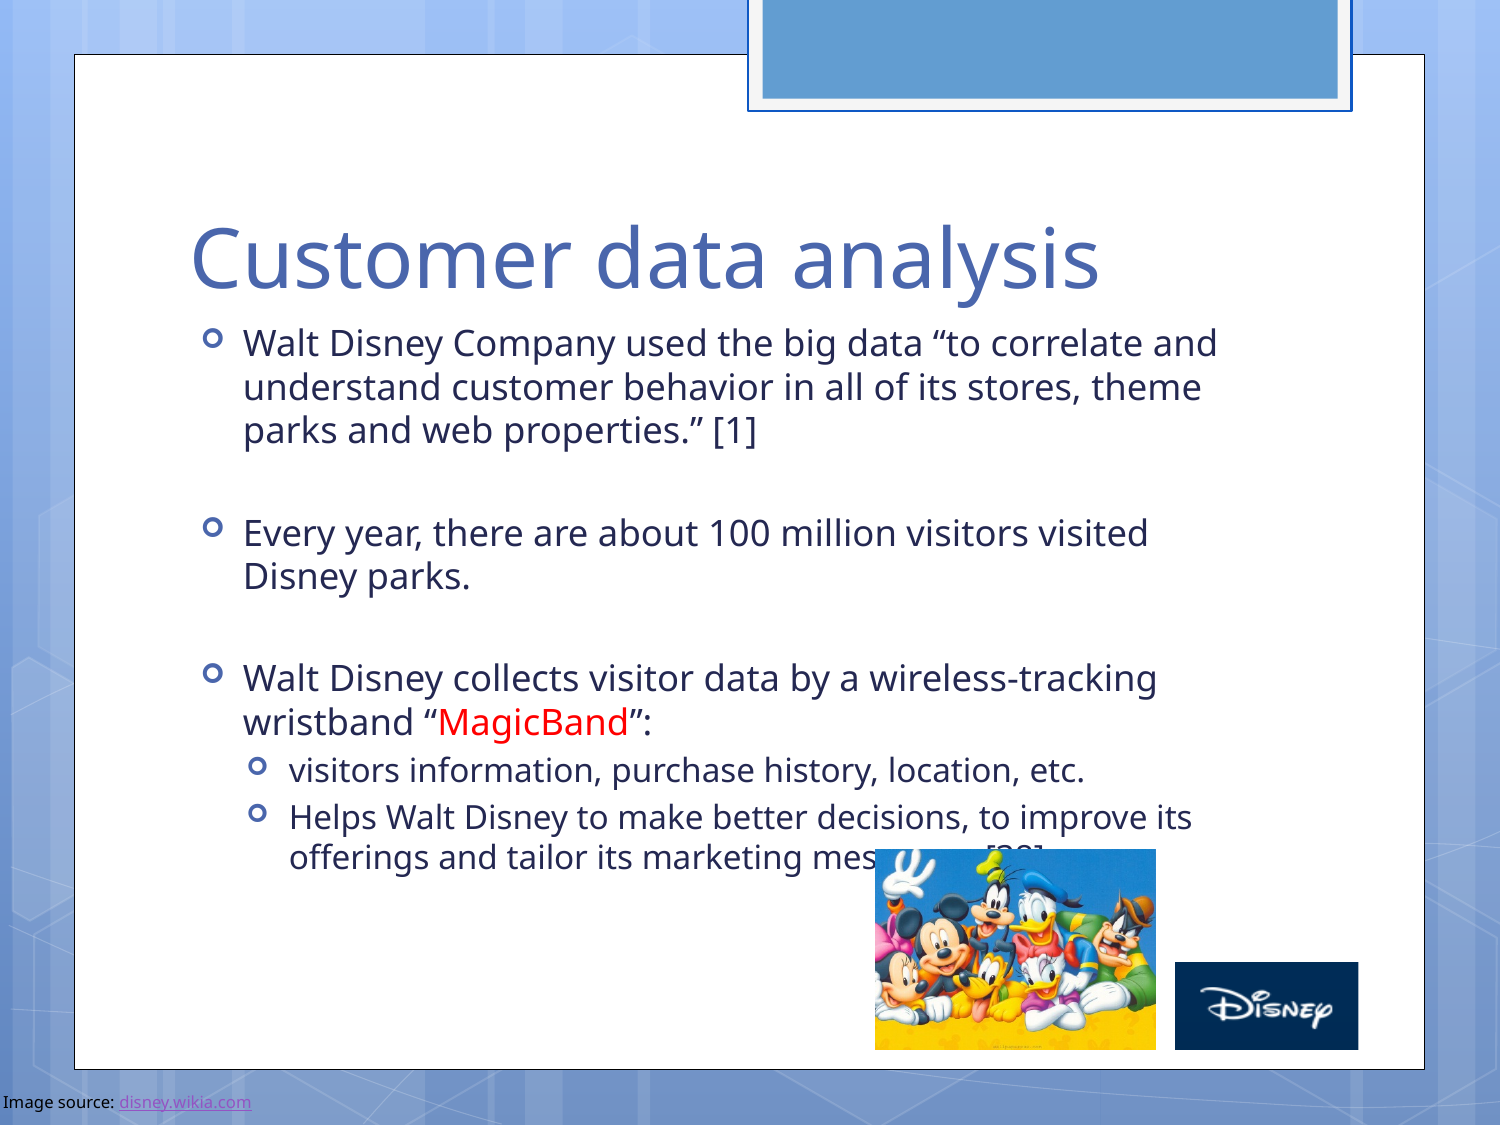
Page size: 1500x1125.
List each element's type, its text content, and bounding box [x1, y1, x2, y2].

picture [874, 849, 1156, 1051]
title Customer data analysis [174, 125, 1328, 313]
list Walt Disney Company used the big data “to correlate and understand customer behavior in all of its stores, theme parks and web properties.” [1] Every year, there are about 100 million visitors visited Disney parks. Walt Disney collects visitor data by a wireless-tracking wristband “MagicBand”: visitors information, purchase history, location, etc. Helps Walt Disney to make better decisions, to improve its offerings and tailor its marketing messages. [38] [174, 312, 1287, 889]
text_box Image source: disney.wikia.com [0, 1084, 272, 1125]
picture [1174, 962, 1359, 1051]
